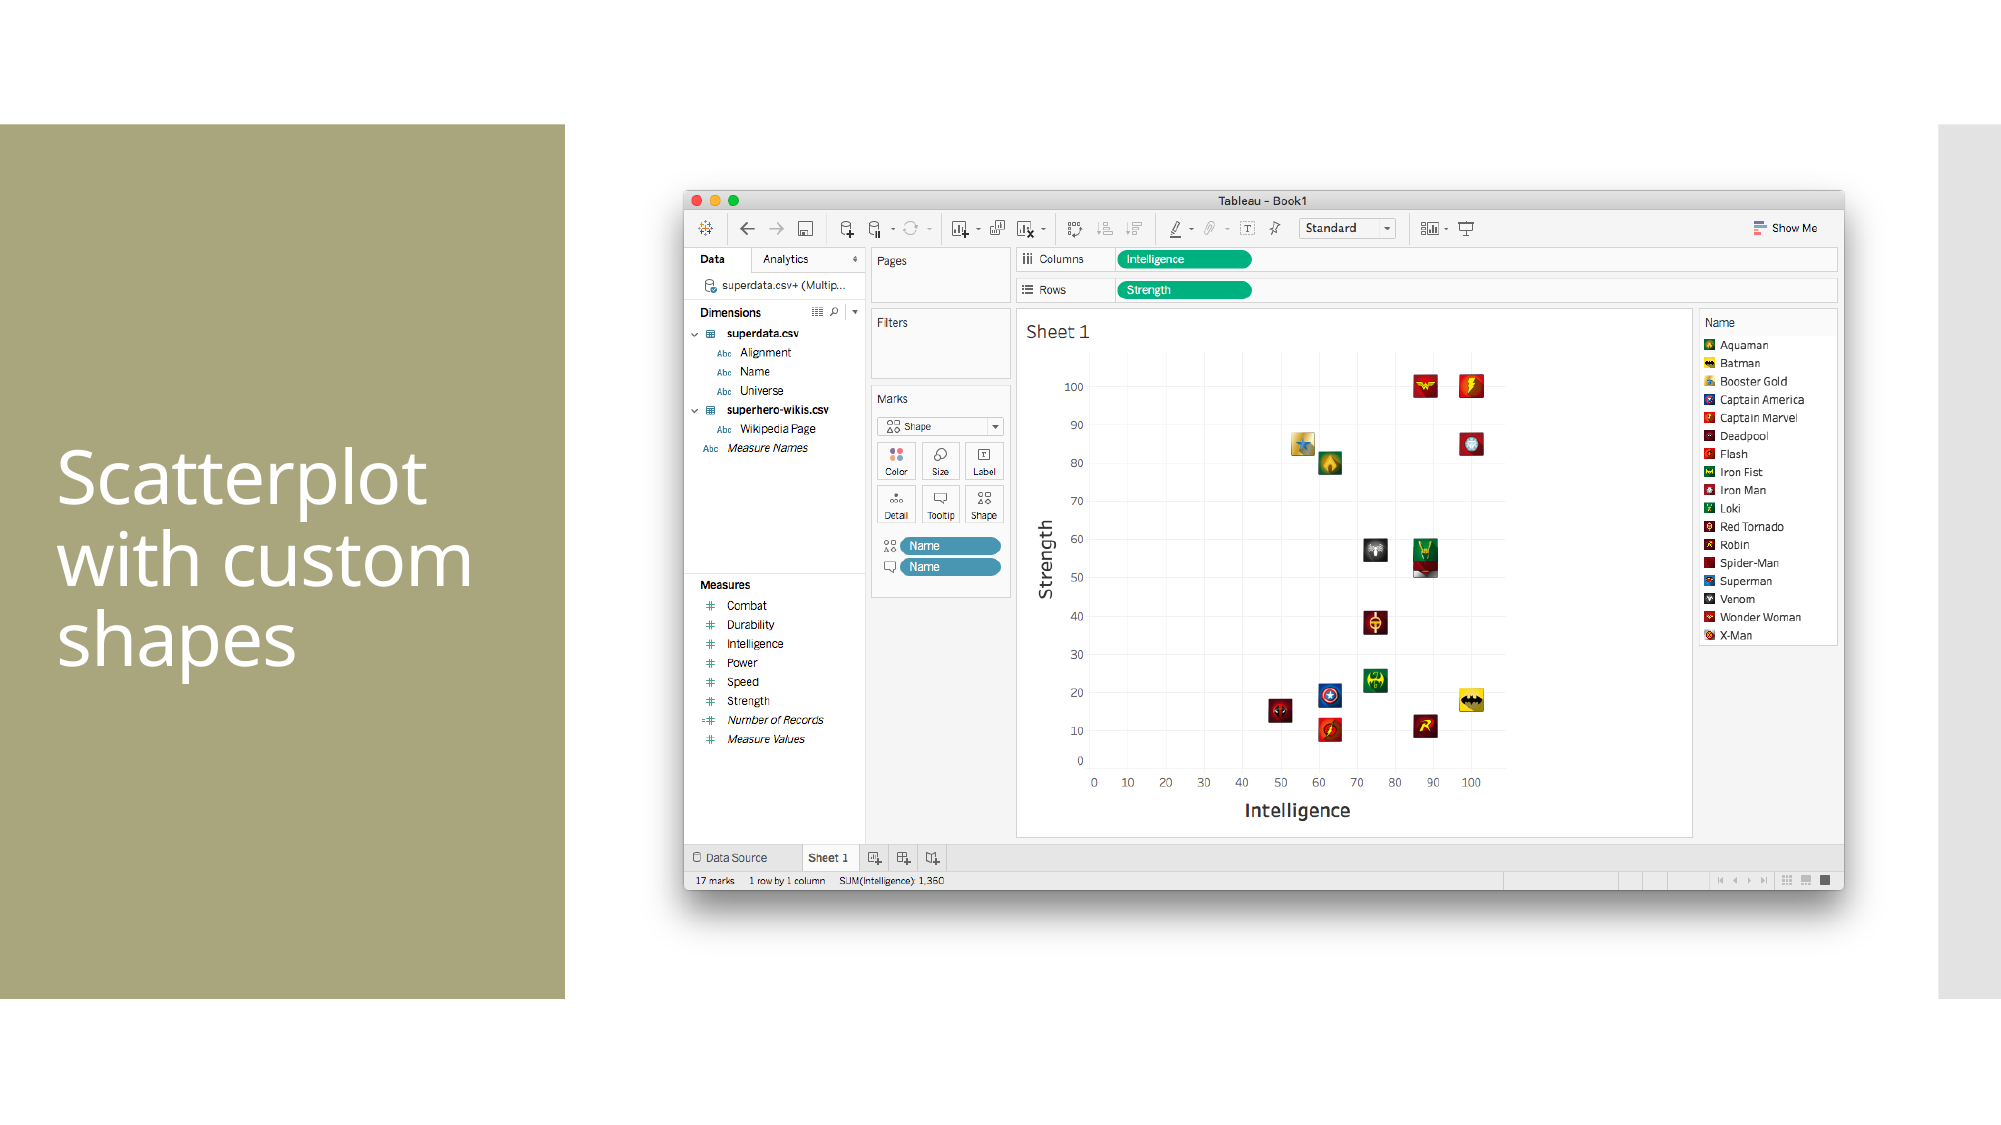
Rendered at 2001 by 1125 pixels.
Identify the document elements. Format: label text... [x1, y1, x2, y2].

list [633, 161, 1894, 962]
text_box Scatterplot with custom shapes [41, 184, 525, 940]
